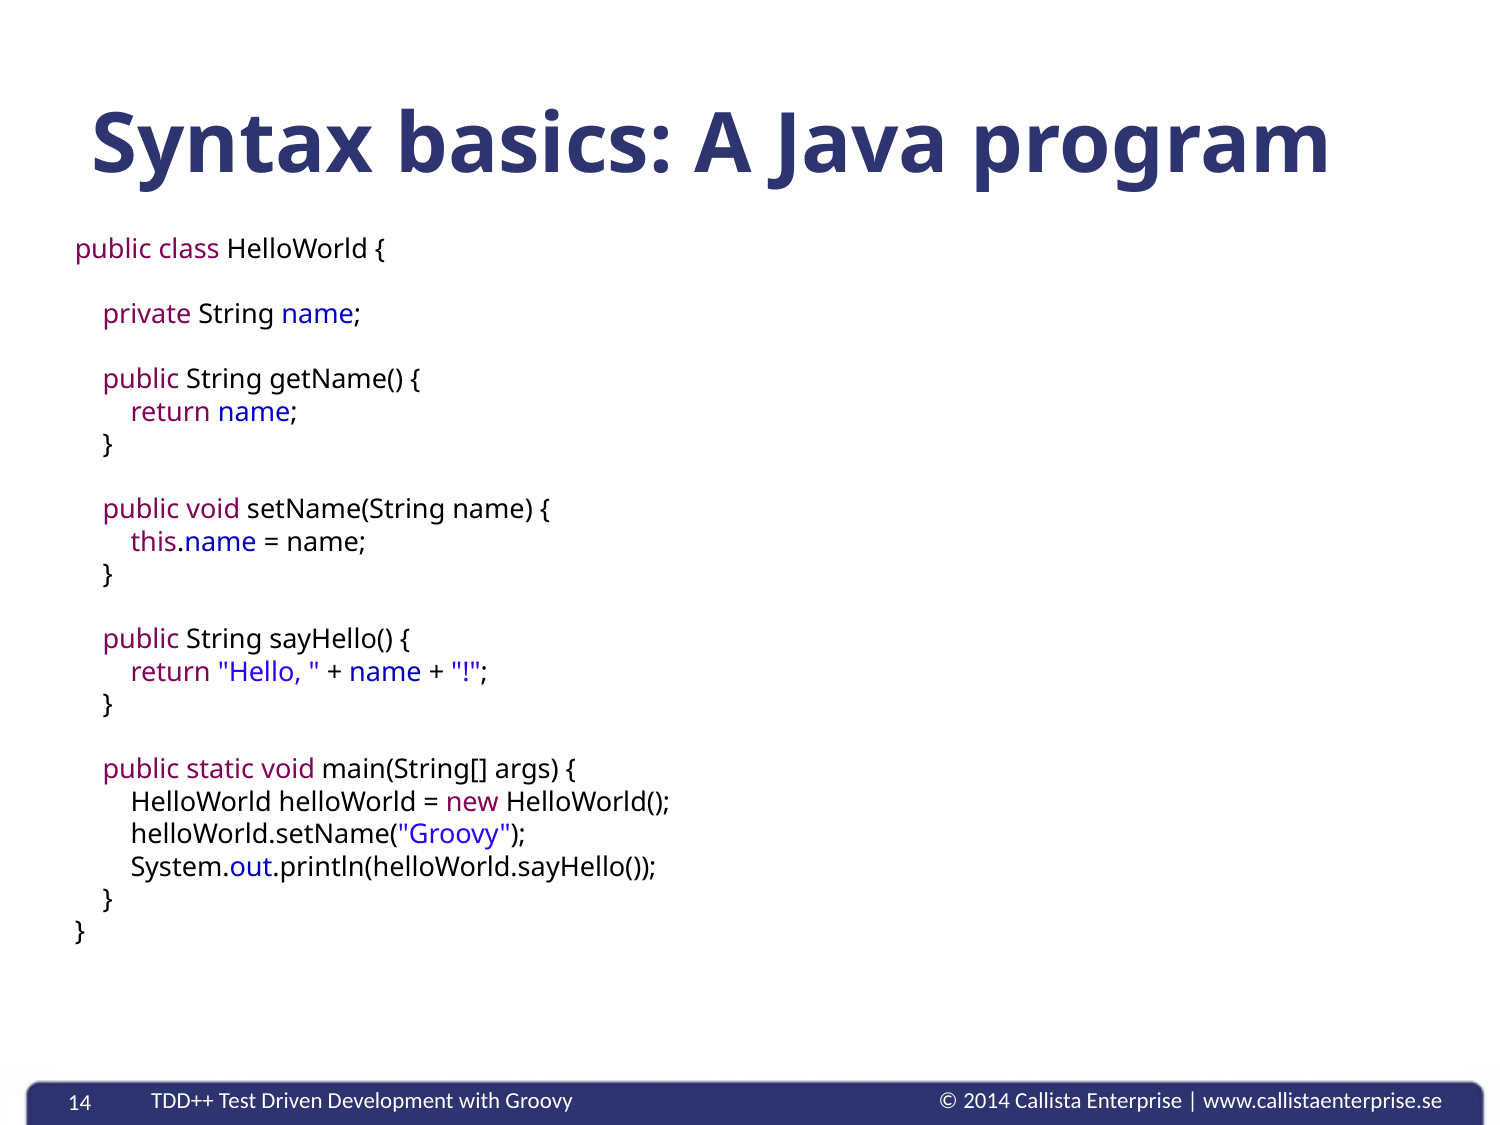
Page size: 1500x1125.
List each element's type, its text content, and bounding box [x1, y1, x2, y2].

title Syntax basics: A Java program [74, 45, 1425, 231]
picture [0, 0, 1500, 1125]
list public class HelloWorld { private String name; public String getName() { return name; } public void setName(String name) { this.name = name; } public String sayHello() { return "Hello, " + name + "!"; } public static void main(String[] args) { HelloWorld helloWorld = new HelloWorld(); helloWorld.setName("Groovy"); System.out.println(helloWorld.sayHello()); } } [74, 231, 1425, 997]
